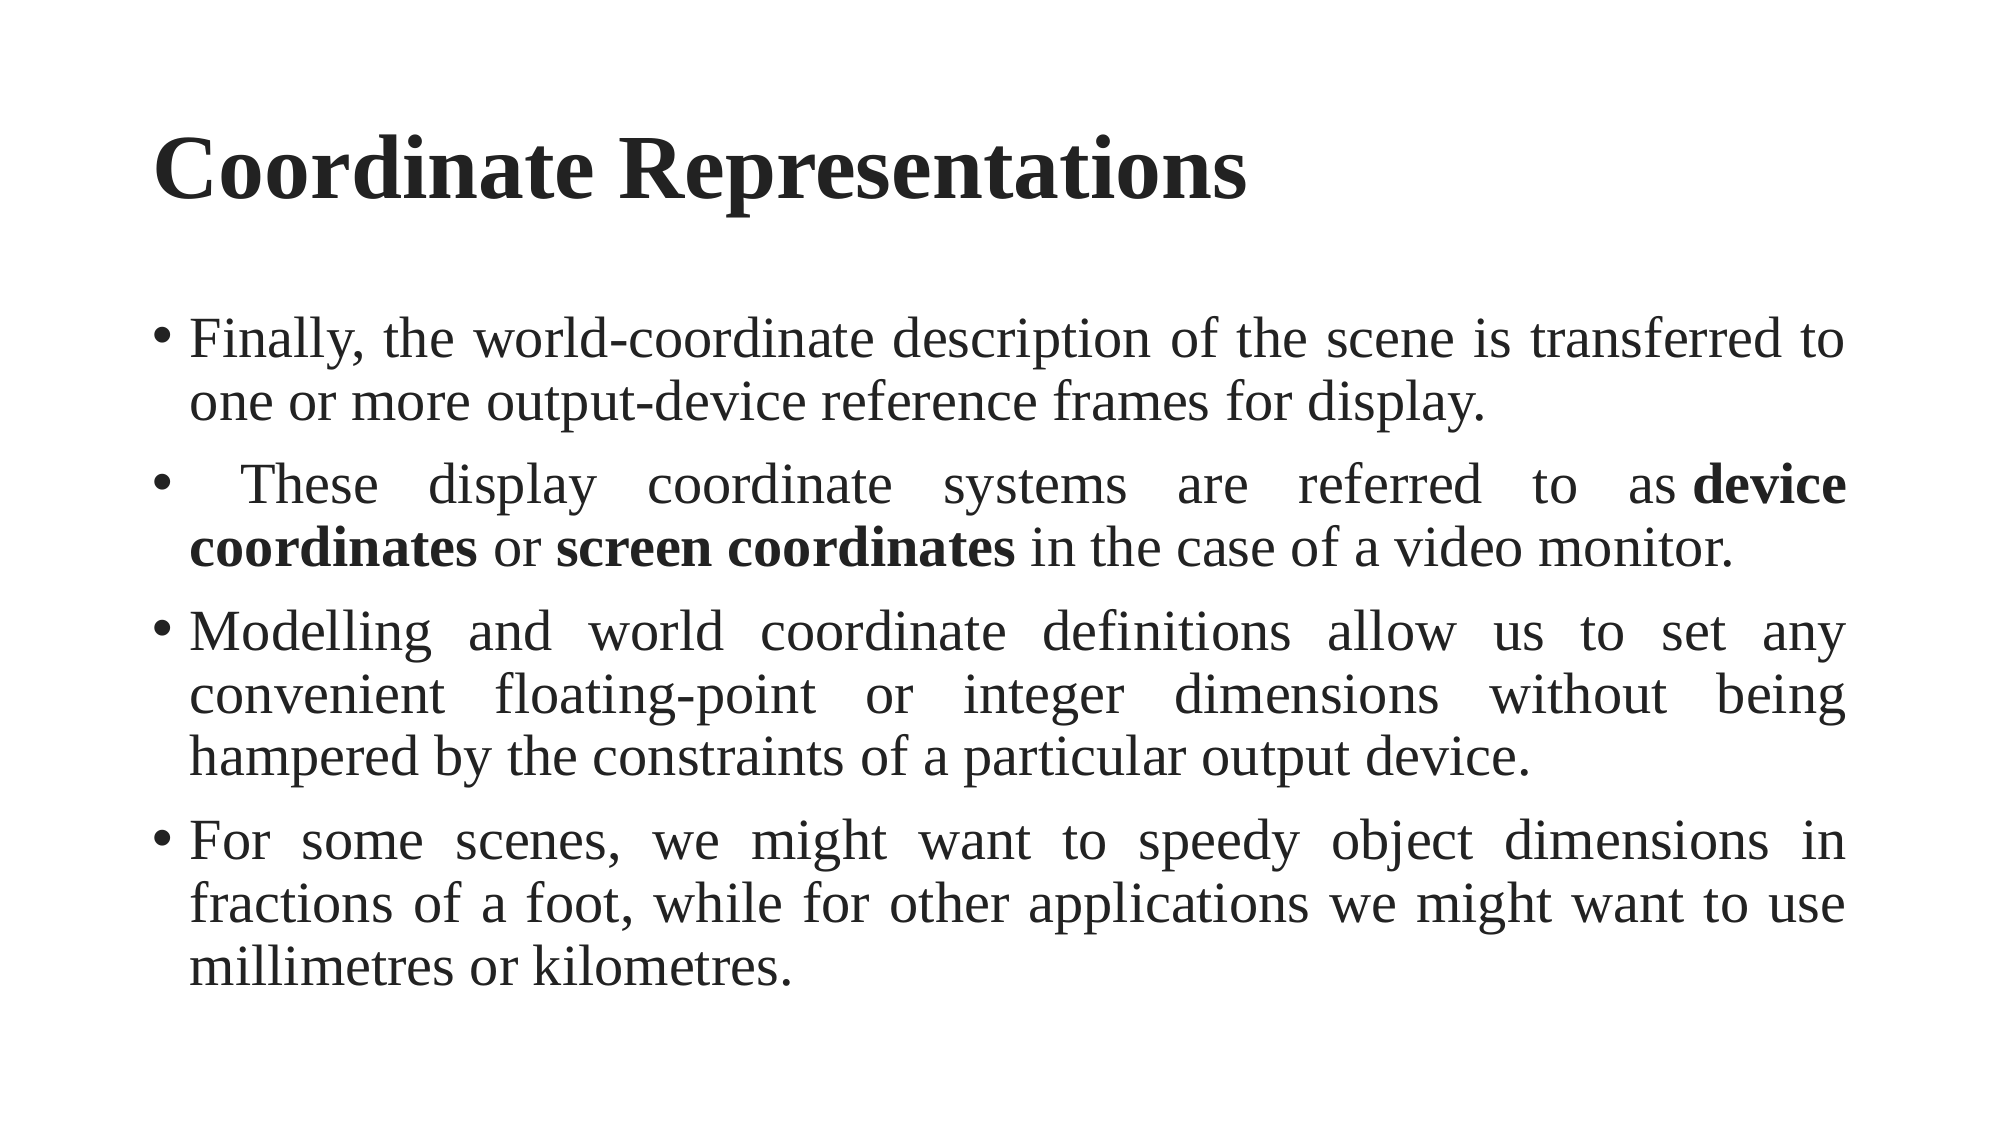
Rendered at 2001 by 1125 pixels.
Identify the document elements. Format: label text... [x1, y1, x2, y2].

title Coordinate Representations [137, 59, 1863, 278]
list Finally, the world-coordinate description of the scene is transferred to one or more output-device reference frames for display. These display coordinate systems are referred to as device coordinates or screen coordinates in the case of a video monitor. Modelling and world coordinate definitions allow us to set any convenient floating-point or integer dimensions without being hampered by the constraints of a particular output device. For some scenes, we might want to speedy object dimensions in fractions of a foot, while for other applications we might want to use millimetres or kilometres. [137, 299, 1863, 1014]
